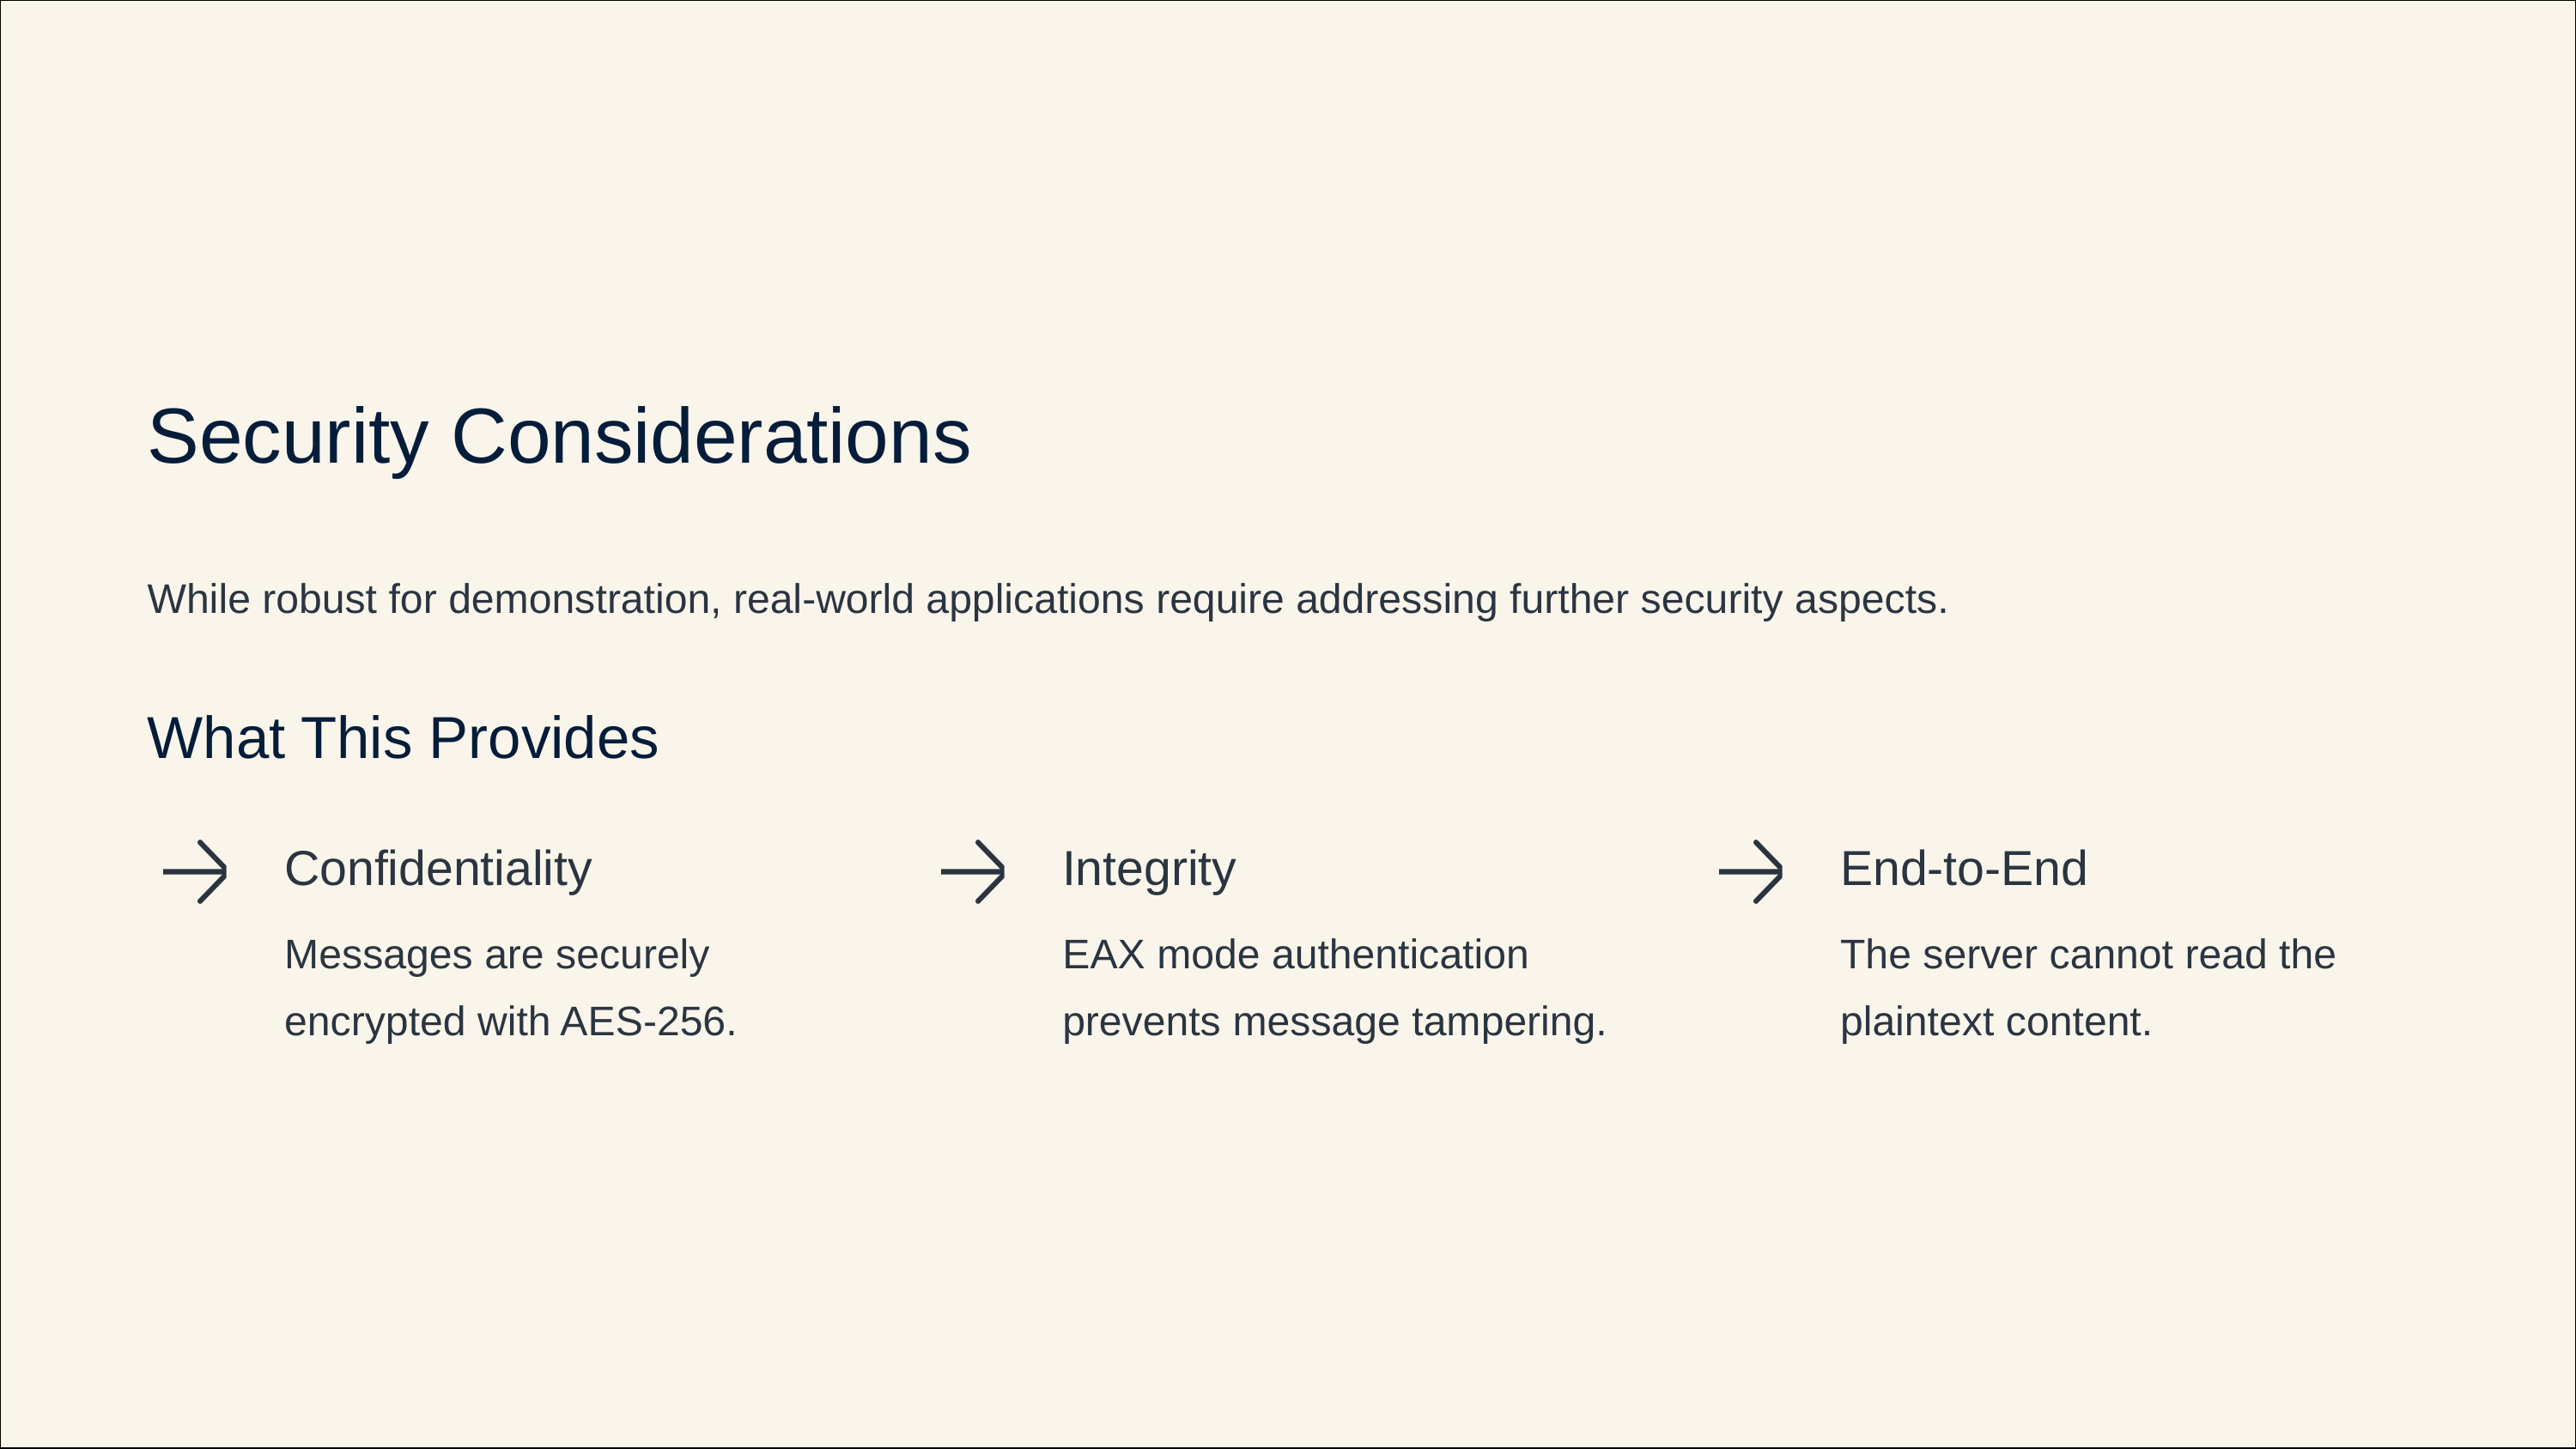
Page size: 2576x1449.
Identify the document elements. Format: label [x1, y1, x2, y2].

text_box [0, 0, 2576, 1449]
